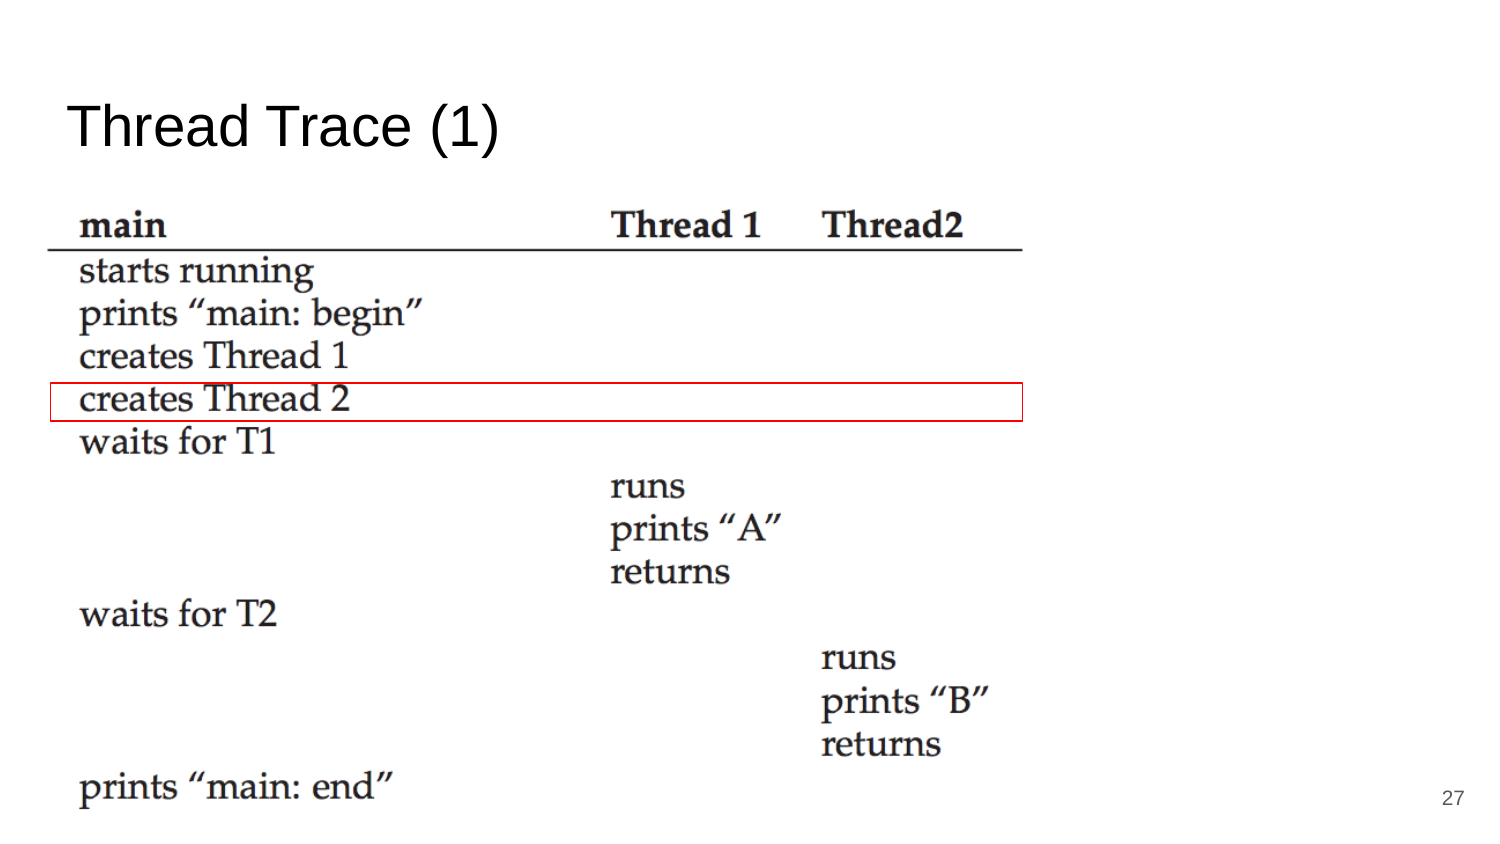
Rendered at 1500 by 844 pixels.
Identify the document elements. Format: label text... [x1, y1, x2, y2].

slide_number 27 [1389, 764, 1480, 830]
title Thread Trace (1) [51, 72, 1449, 167]
picture [24, 191, 1049, 823]
